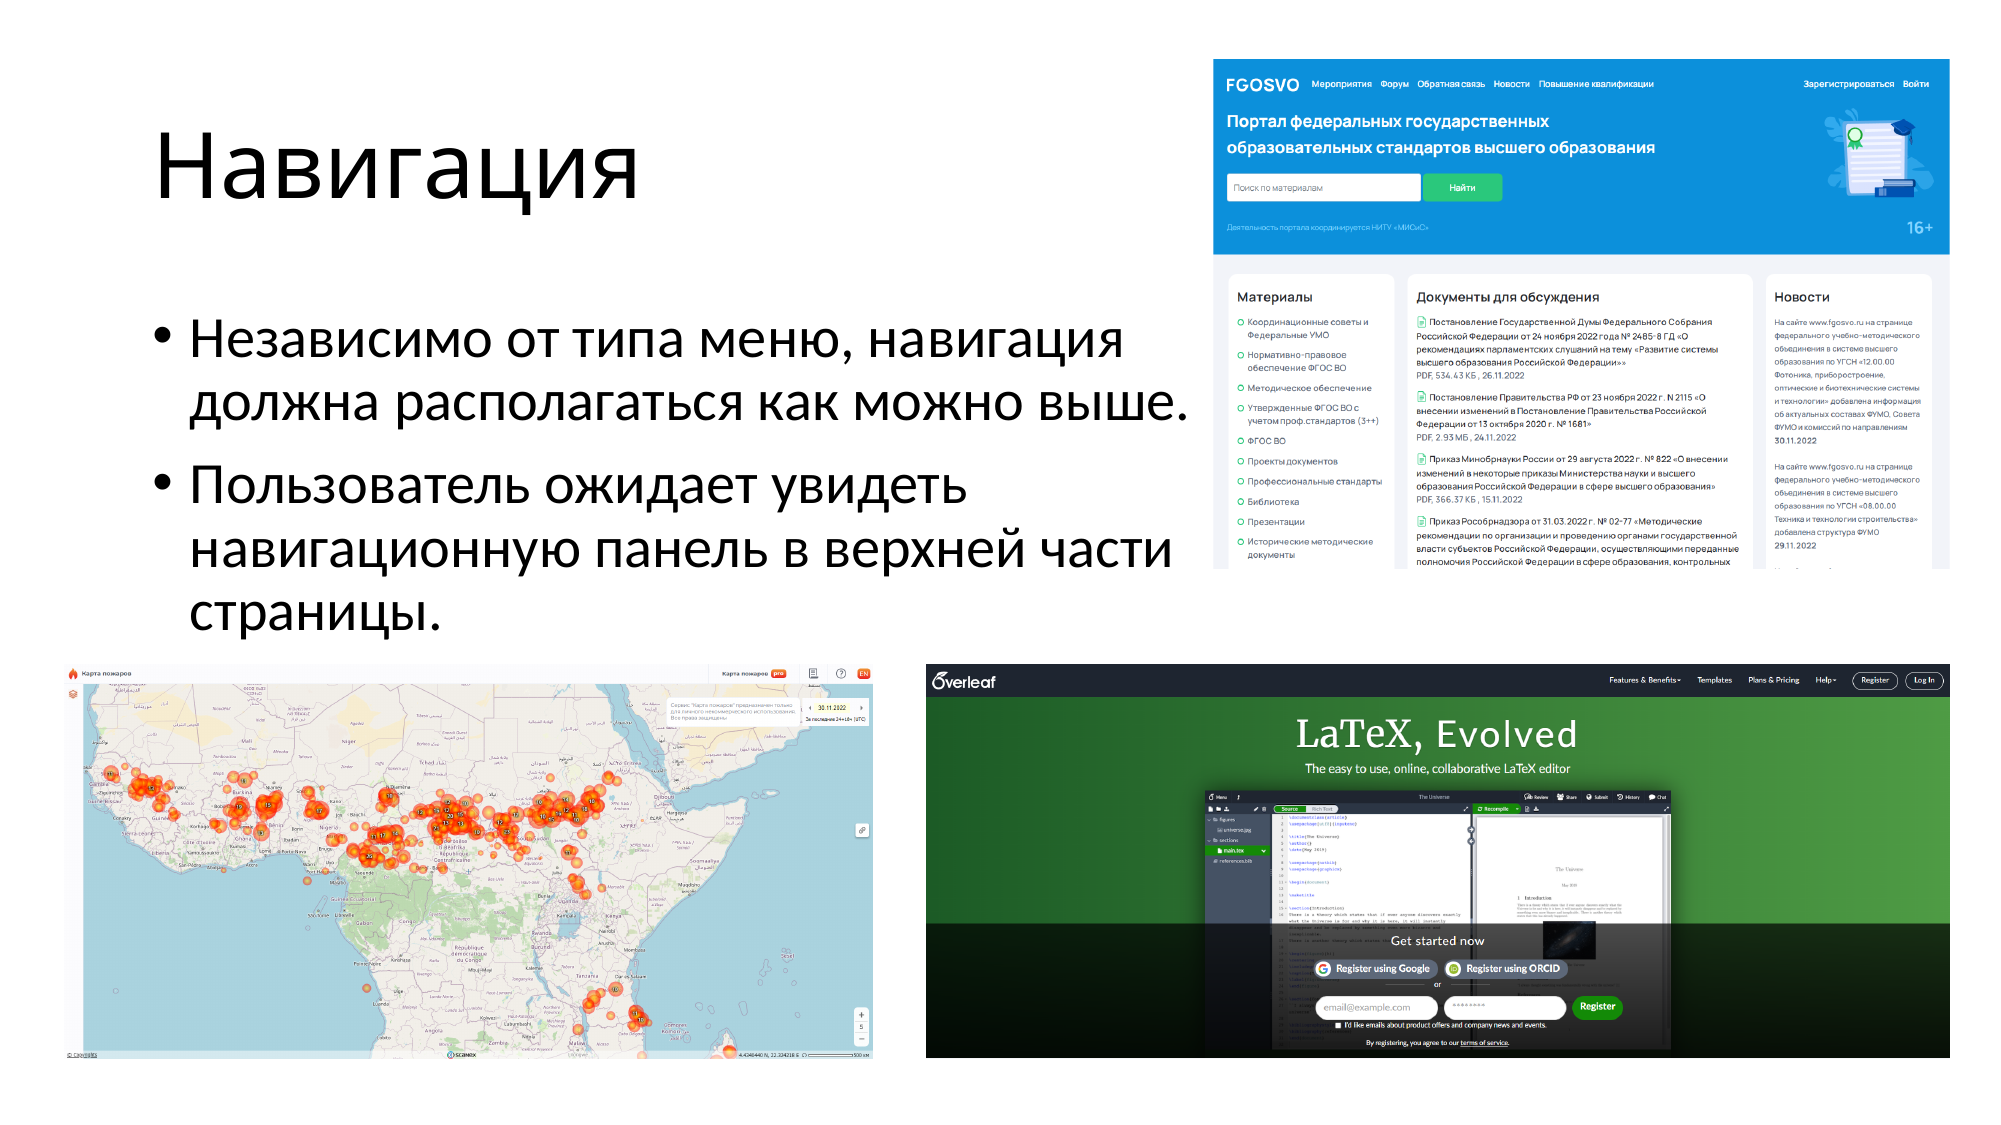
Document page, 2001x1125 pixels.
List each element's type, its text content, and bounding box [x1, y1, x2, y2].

picture [1213, 59, 1950, 569]
picture [64, 664, 873, 1059]
title Навигация [137, 59, 1213, 278]
list Независимо от типа меню, навигация должна располагаться как можно выше. Пользователь ожидает увидеть навигационную панель в верхней части страницы. [137, 299, 1255, 1014]
picture [926, 664, 1950, 1059]
